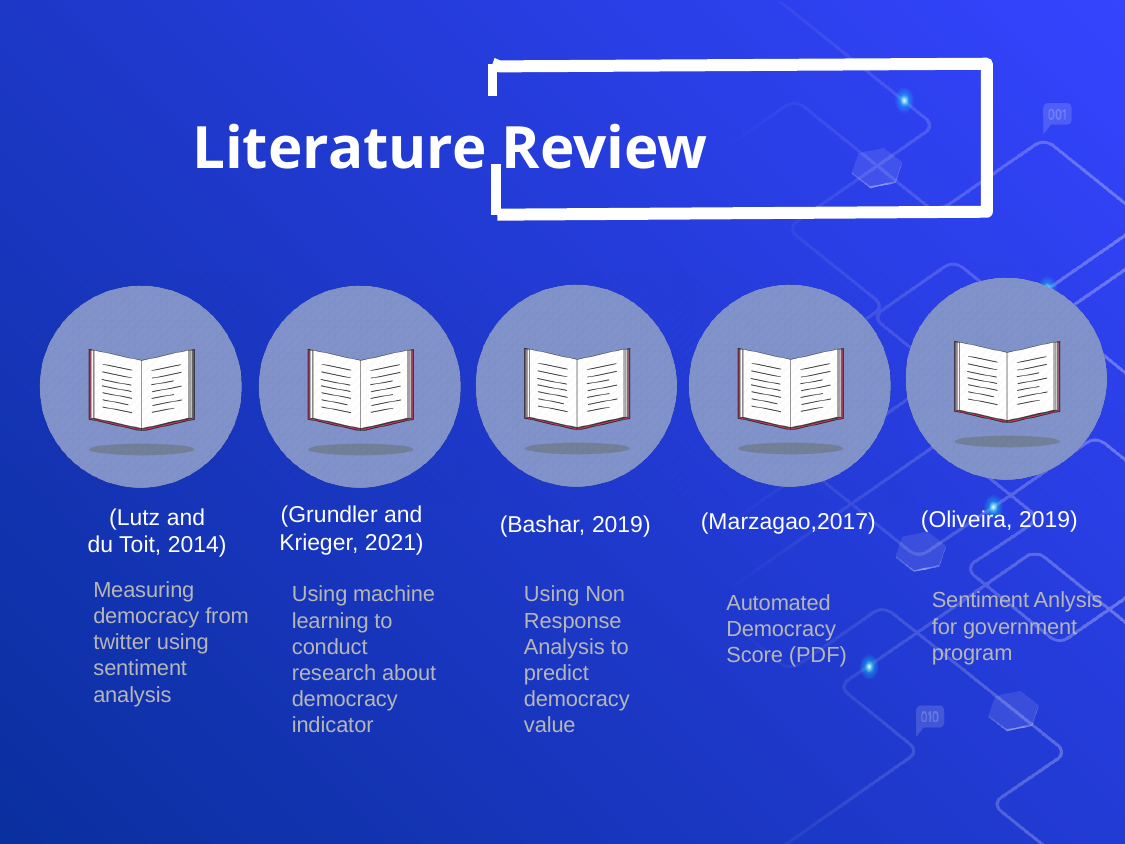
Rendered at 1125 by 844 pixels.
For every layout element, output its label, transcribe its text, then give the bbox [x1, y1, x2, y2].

text_box (Grundler and Krieger, 2021) [270, 515, 465, 563]
text_box Automated Democracy Score (PDF) [711, 581, 898, 675]
picture [0, 0, 1125, 844]
text_box (Marzagao,2017) [688, 515, 905, 542]
title Literature Review [109, 63, 791, 180]
text_box Measuring democracy from twitter using sentiment analysis [78, 567, 265, 714]
text_box (Bashar, 2019) [465, 515, 688, 545]
text_box (Oliveira, 2019) [905, 507, 1102, 540]
text_box Using Non Response Analysis to predict democracy value [509, 572, 695, 745]
text_box Using machine learning to conduct research about democracy indicator [277, 572, 463, 745]
text_box Sentiment Anlysis for government program [917, 578, 1125, 672]
text_box [500, 61, 989, 217]
text_box (Lutz and du Toit, 2014) [44, 515, 270, 565]
